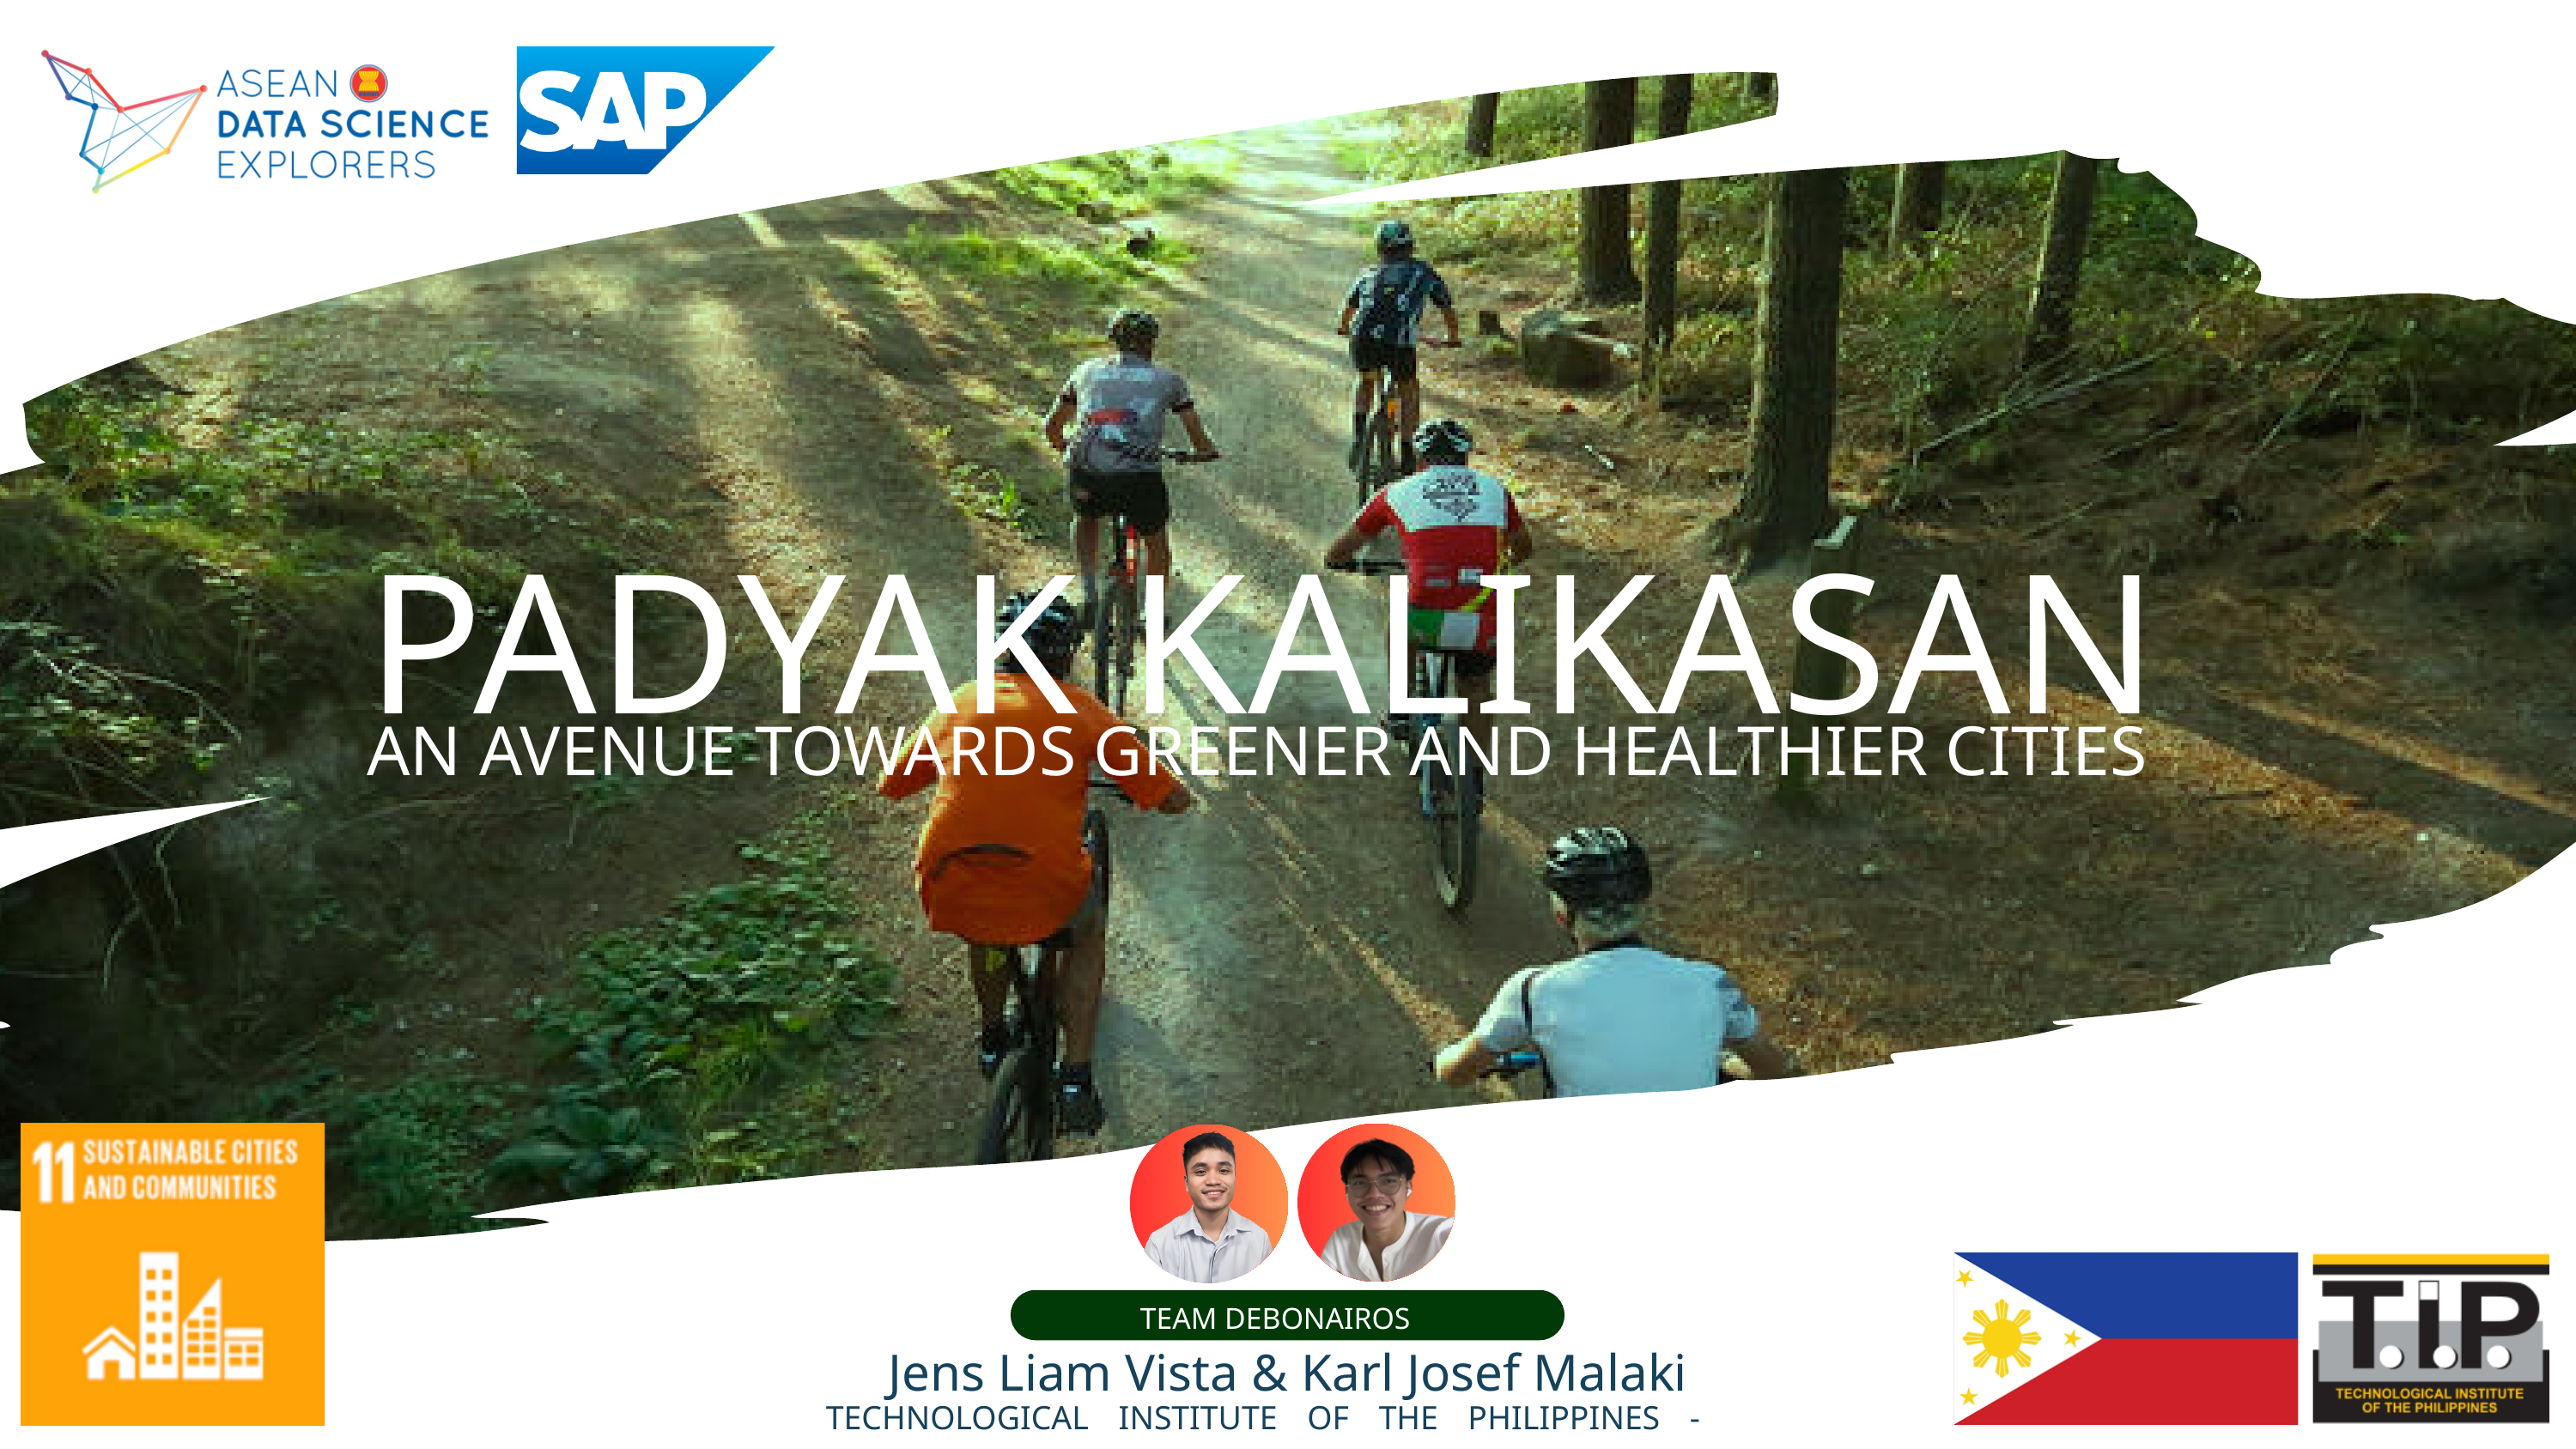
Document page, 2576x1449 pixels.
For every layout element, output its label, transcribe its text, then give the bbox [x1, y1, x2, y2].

text_box [1953, 1256, 2299, 1425]
text_box TECHNOLOGICAL INSTITUTE OF THE PHILIPPINES - QUEZON CITY [825, 1401, 1701, 1449]
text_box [1128, 1125, 1288, 1284]
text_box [1297, 1123, 1456, 1282]
text_box [516, 46, 775, 69]
text_box [37, 46, 495, 69]
text_box [21, 1256, 325, 1427]
text_box [2312, 1256, 2549, 1425]
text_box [1010, 1289, 1565, 1341]
text_box Jens Liam Vista & Karl Josef Malaki [825, 1333, 1750, 1401]
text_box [0, 71, 2576, 1246]
